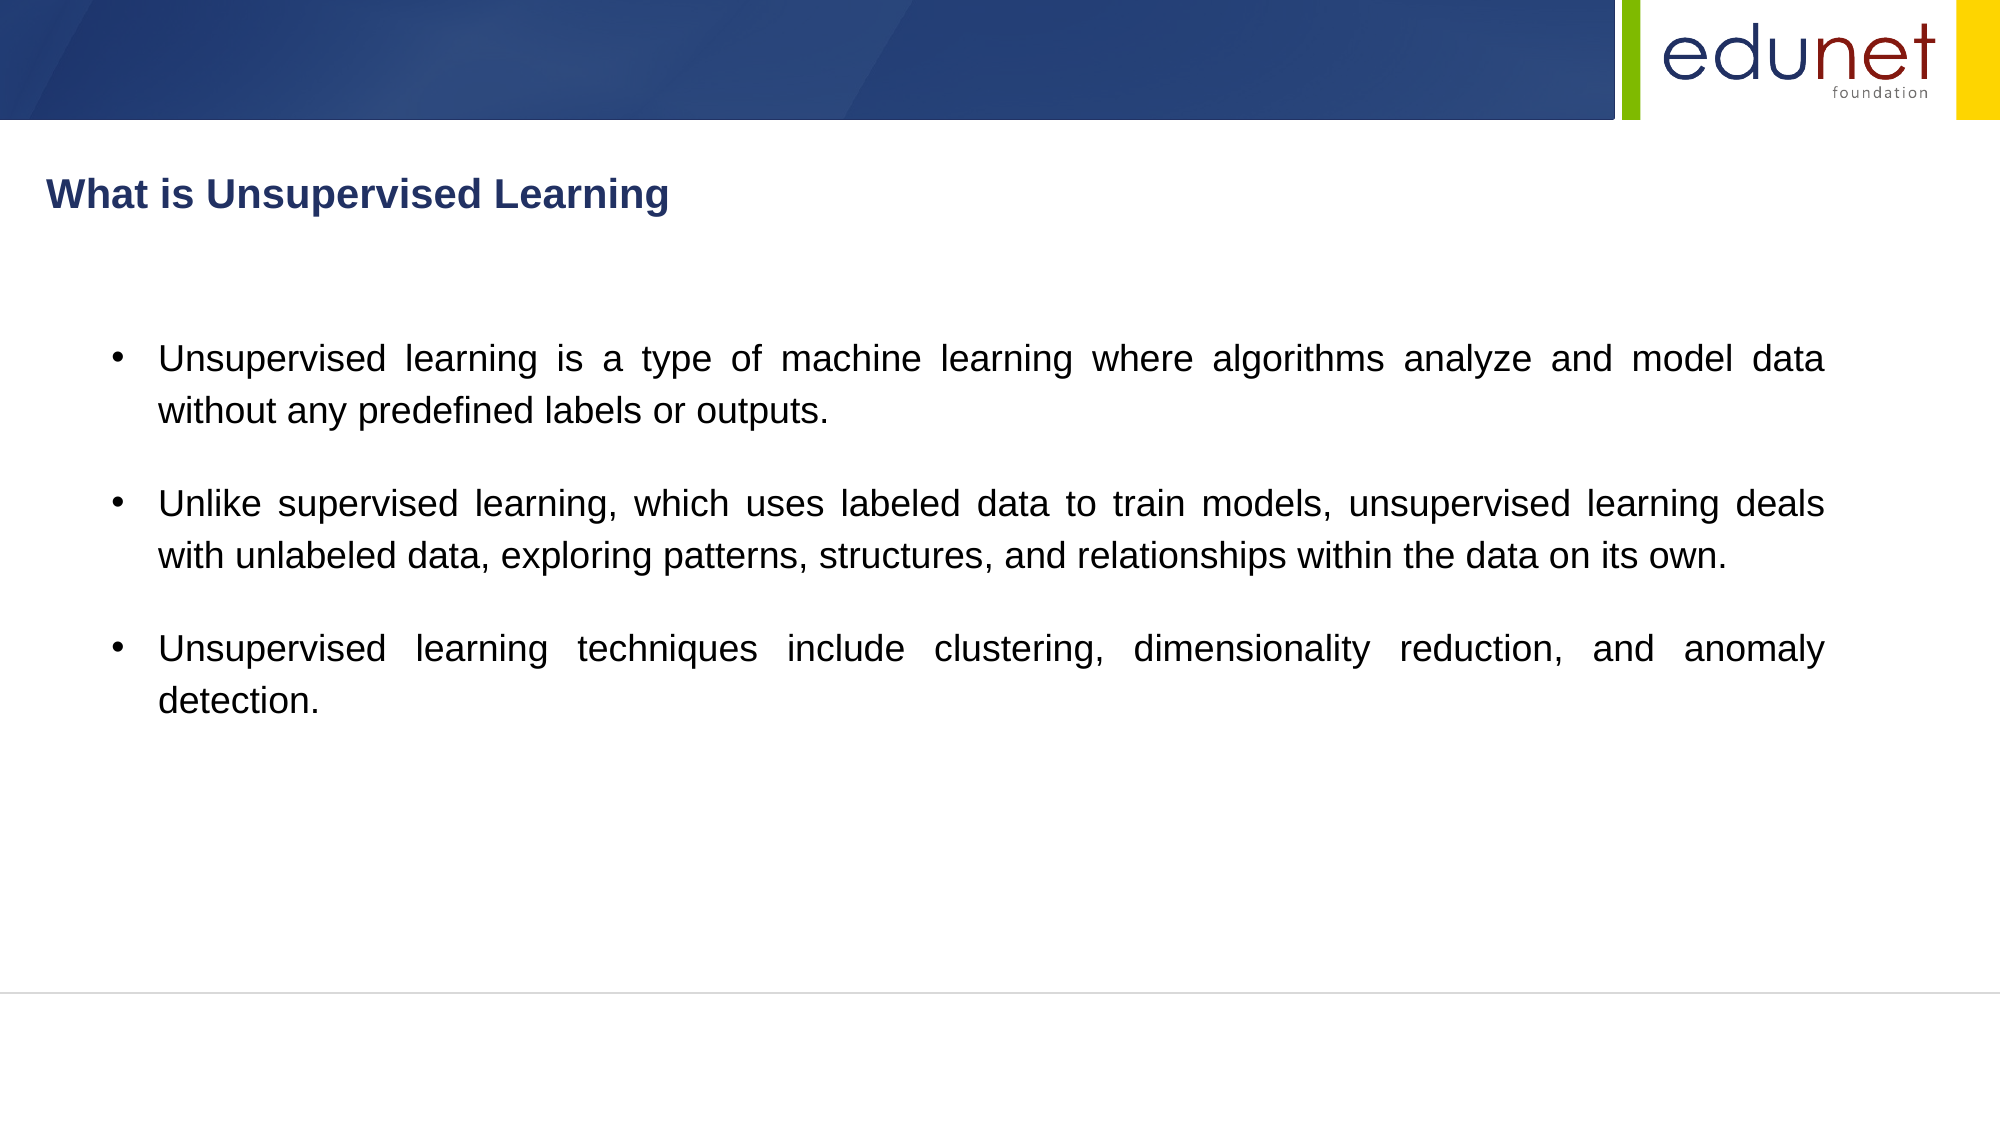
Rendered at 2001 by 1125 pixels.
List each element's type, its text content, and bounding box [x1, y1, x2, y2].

text_box What is Unsupervised Learning [31, 159, 798, 225]
text_box Unsupervised learning is a type of machine learning where algorithms analyze and model data without any predefined labels or outputs. Unlike supervised learning, which uses labeled data to train models, unsupervised learning deals with unlabeled data, exploring patterns, structures, and relationships within the data on its own. Unsupervised learning techniques include clustering, dimensionality reduction, and anomaly detection. [96, 319, 1840, 729]
picture [1652, 12, 1948, 108]
